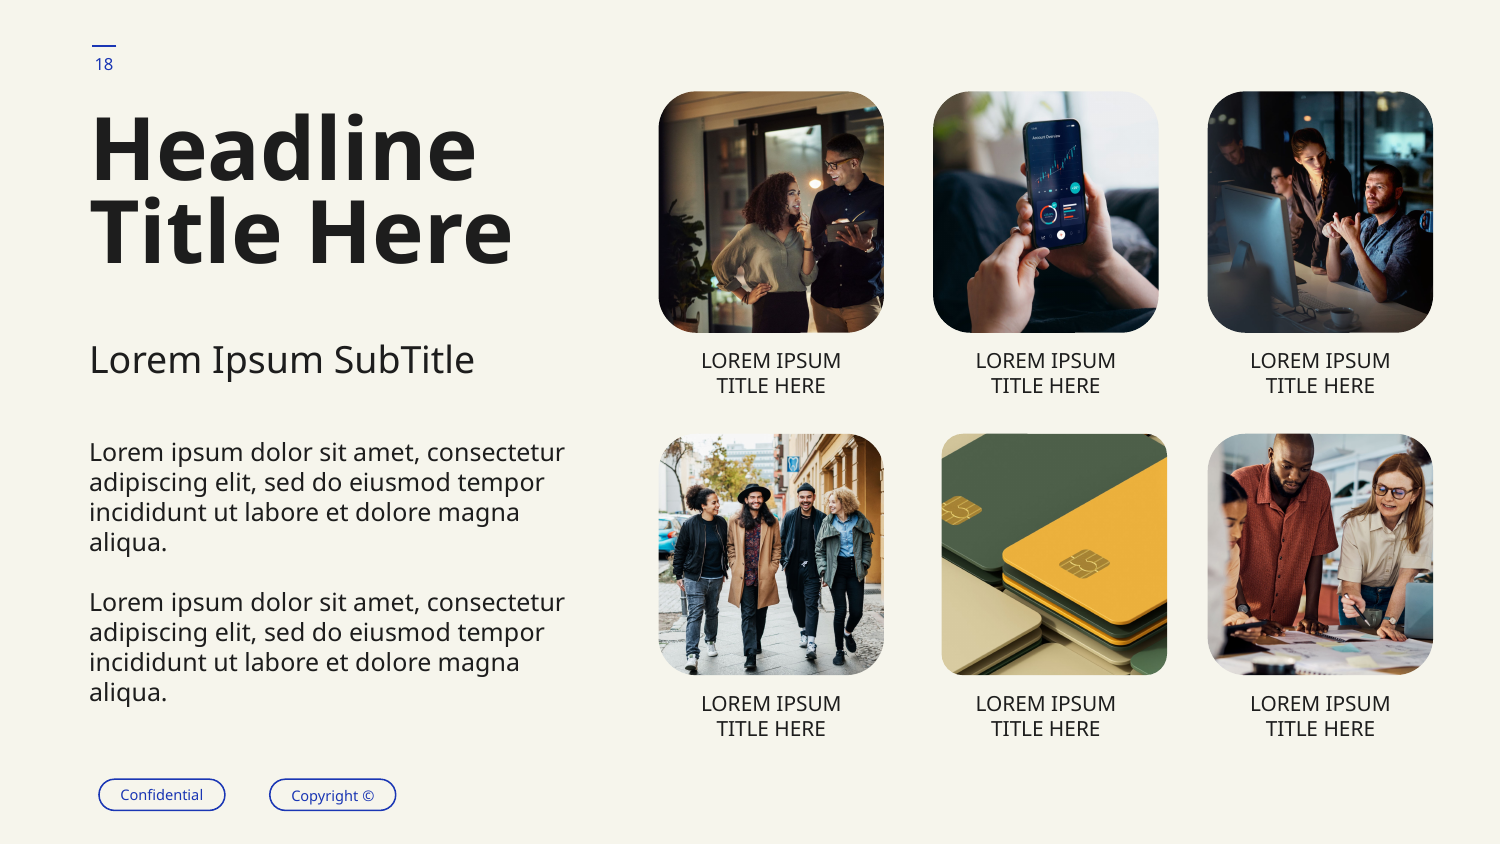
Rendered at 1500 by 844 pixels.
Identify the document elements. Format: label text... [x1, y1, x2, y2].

picture [1207, 433, 1434, 676]
subtitle LOREM IPSUM TITLE HERE [1207, 339, 1434, 424]
picture [941, 433, 1168, 676]
picture [658, 433, 885, 676]
picture [932, 91, 1159, 333]
subtitle LOREM IPSUM TITLE HERE [1207, 682, 1434, 767]
picture [658, 91, 885, 333]
subtitle LOREM IPSUM TITLE HERE [933, 340, 1159, 424]
picture [1207, 91, 1434, 333]
subtitle LOREM IPSUM TITLE HERE [658, 340, 884, 424]
list Lorem ipsum dolor sit amet, consectetur adipiscing elit, sed do eiusmod tempor incididunt ut labore et dolore magna aliqua. Lorem ipsum dolor sit amet, consectetur adipiscing elit, sed do eiusmod tempor incididunt ut labore et dolore magna aliqua. [74, 421, 607, 730]
subtitle Lorem Ipsum SubTitle [74, 320, 607, 421]
slide_number ‹#› [69, 33, 140, 98]
title Headline Title Here [74, 97, 610, 321]
subtitle LOREM IPSUM TITLE HERE [933, 675, 1159, 767]
subtitle LOREM IPSUM TITLE HERE [658, 683, 884, 767]
